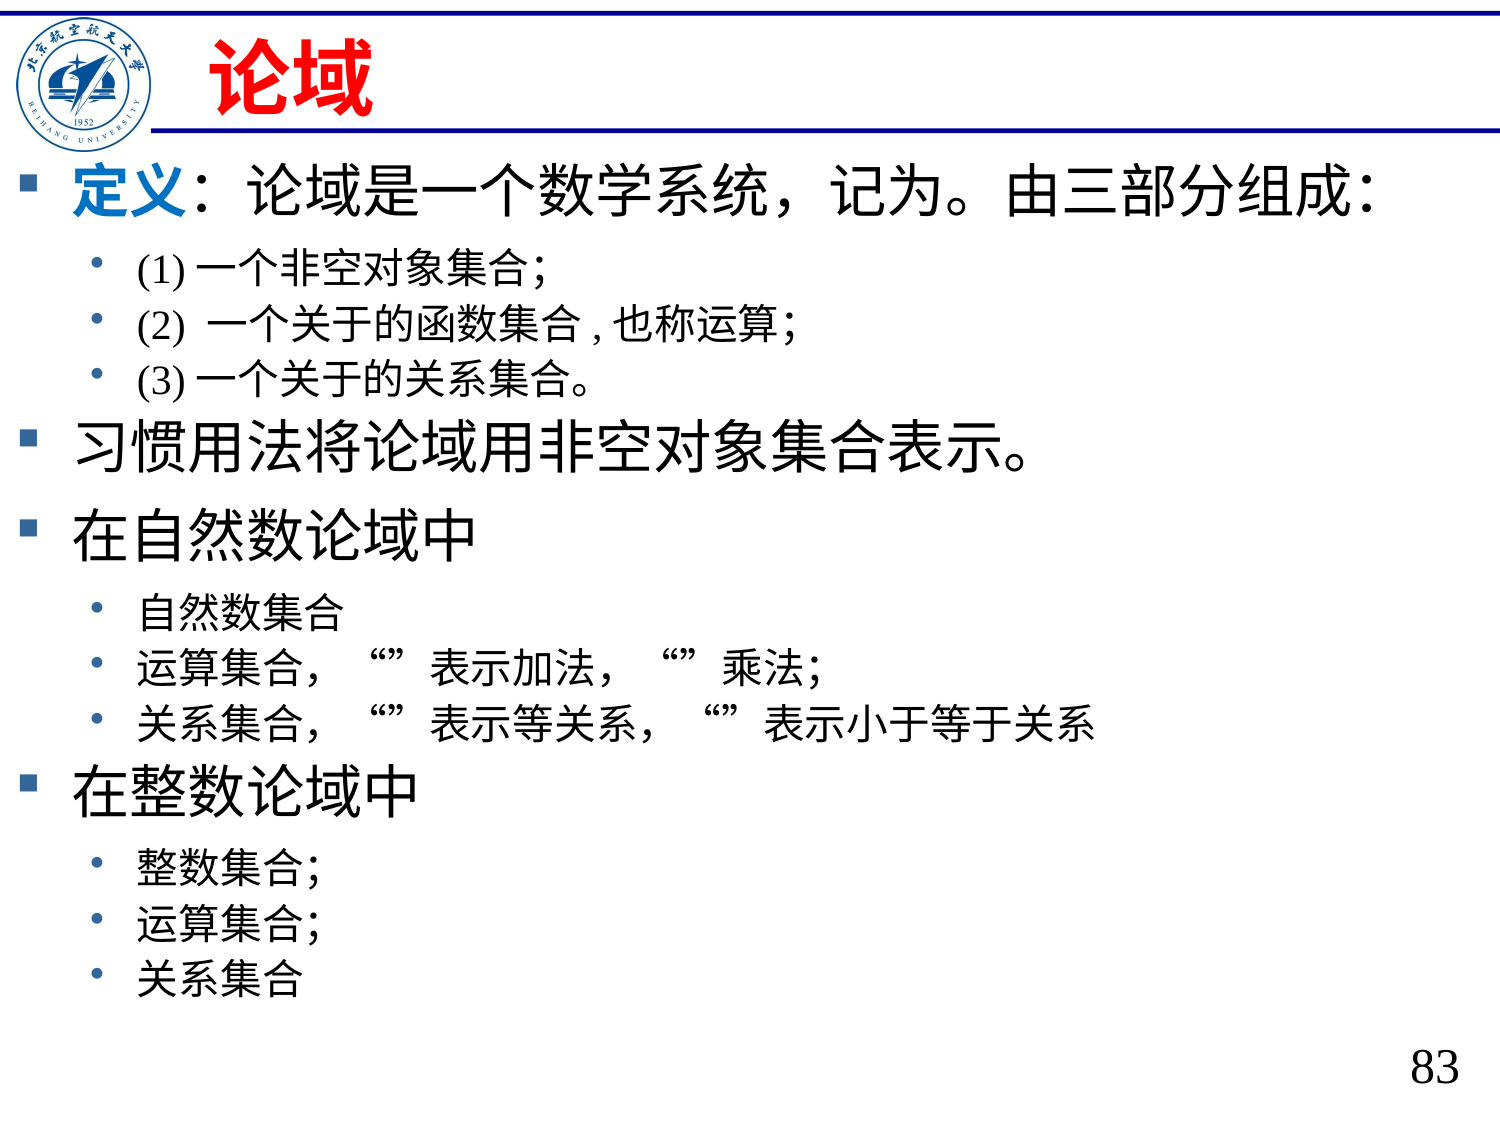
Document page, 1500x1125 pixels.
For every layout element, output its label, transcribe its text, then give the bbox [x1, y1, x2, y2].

picture [16, 17, 151, 152]
title 论域 [192, 32, 1415, 120]
